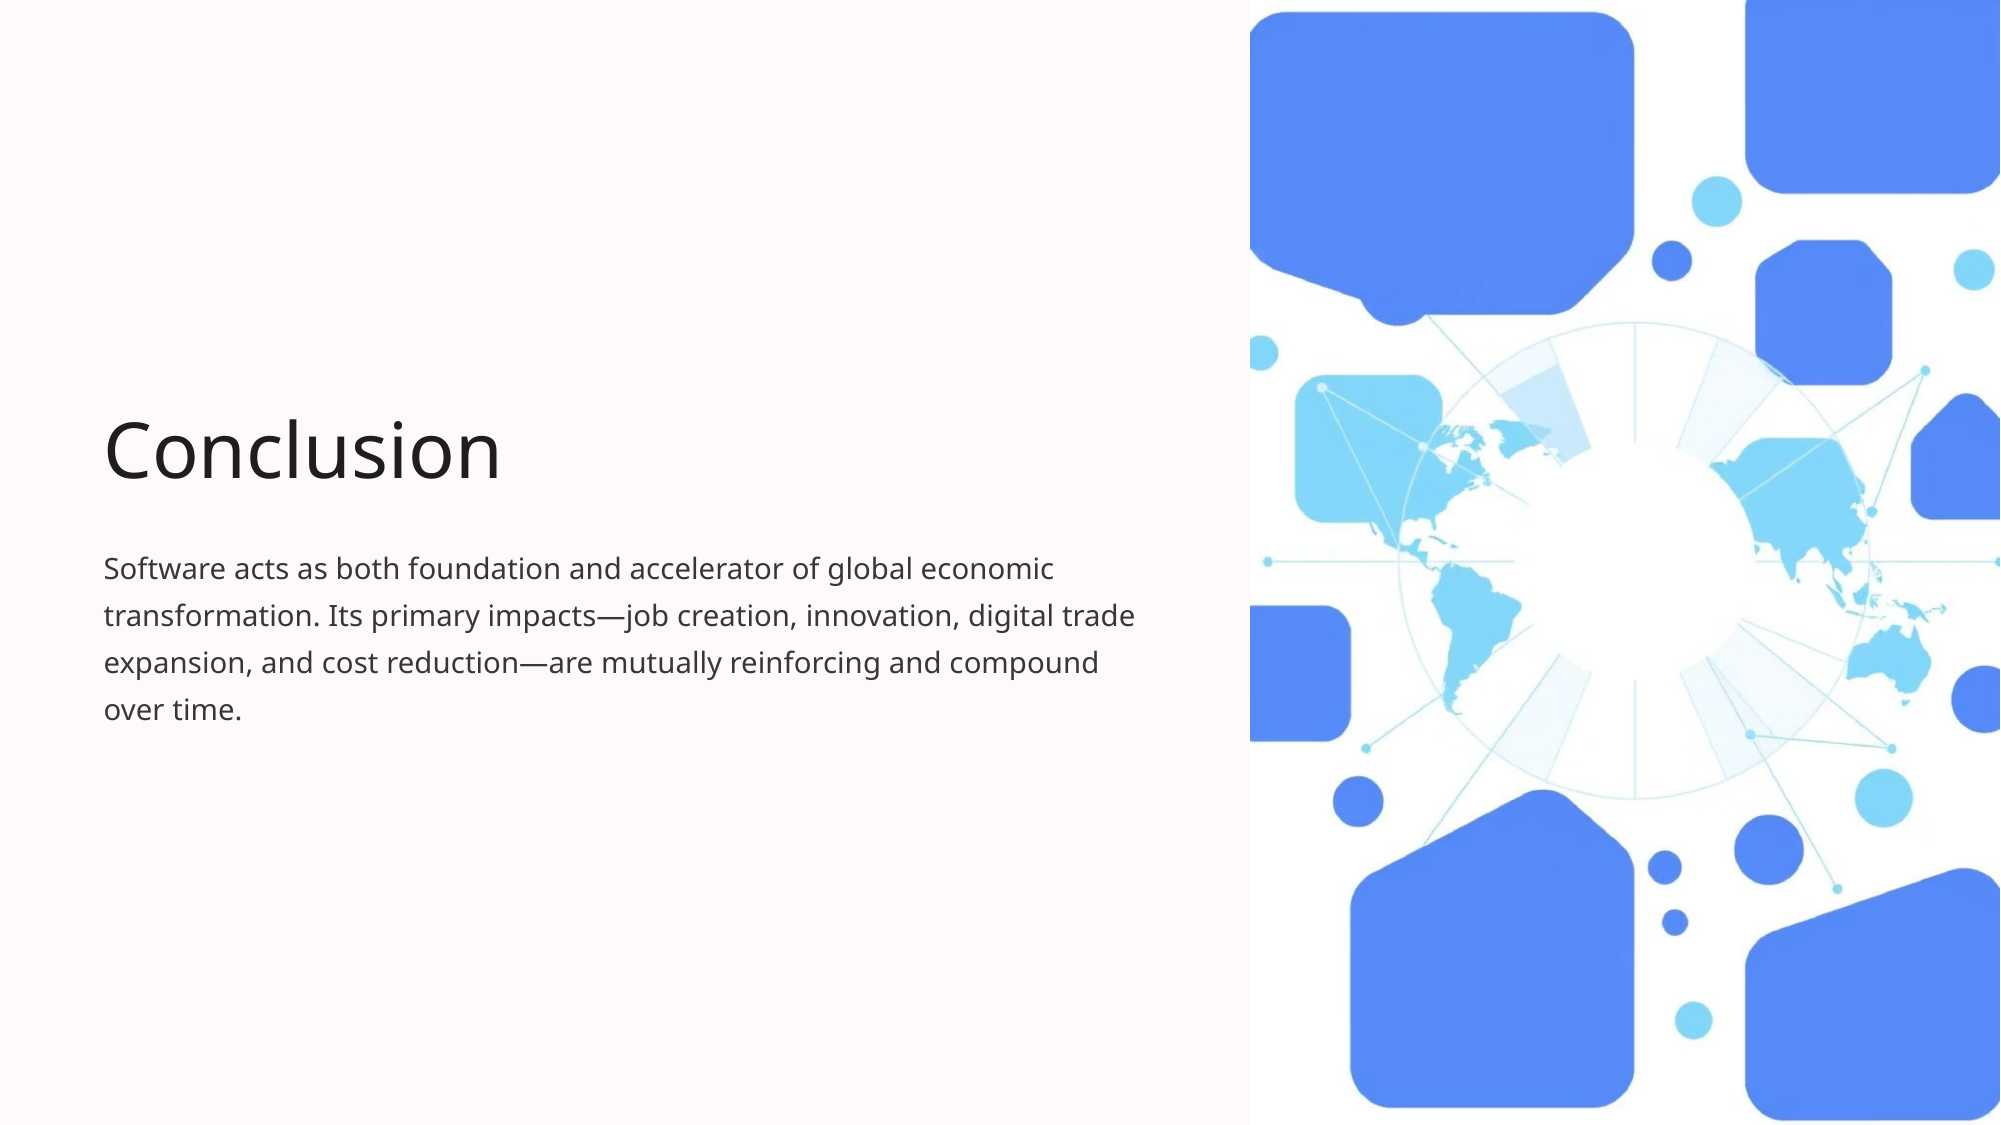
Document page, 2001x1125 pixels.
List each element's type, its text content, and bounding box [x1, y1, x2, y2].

picture [1249, 0, 2000, 1125]
text_box Software acts as both foundation and accelerator of global economic transformation. Its primary impacts—job creation, innovation, digital trade expansion, and cost reduction—are mutually reinforcing and compound over time. [103, 538, 1147, 729]
text_box Conclusion [103, 396, 883, 495]
